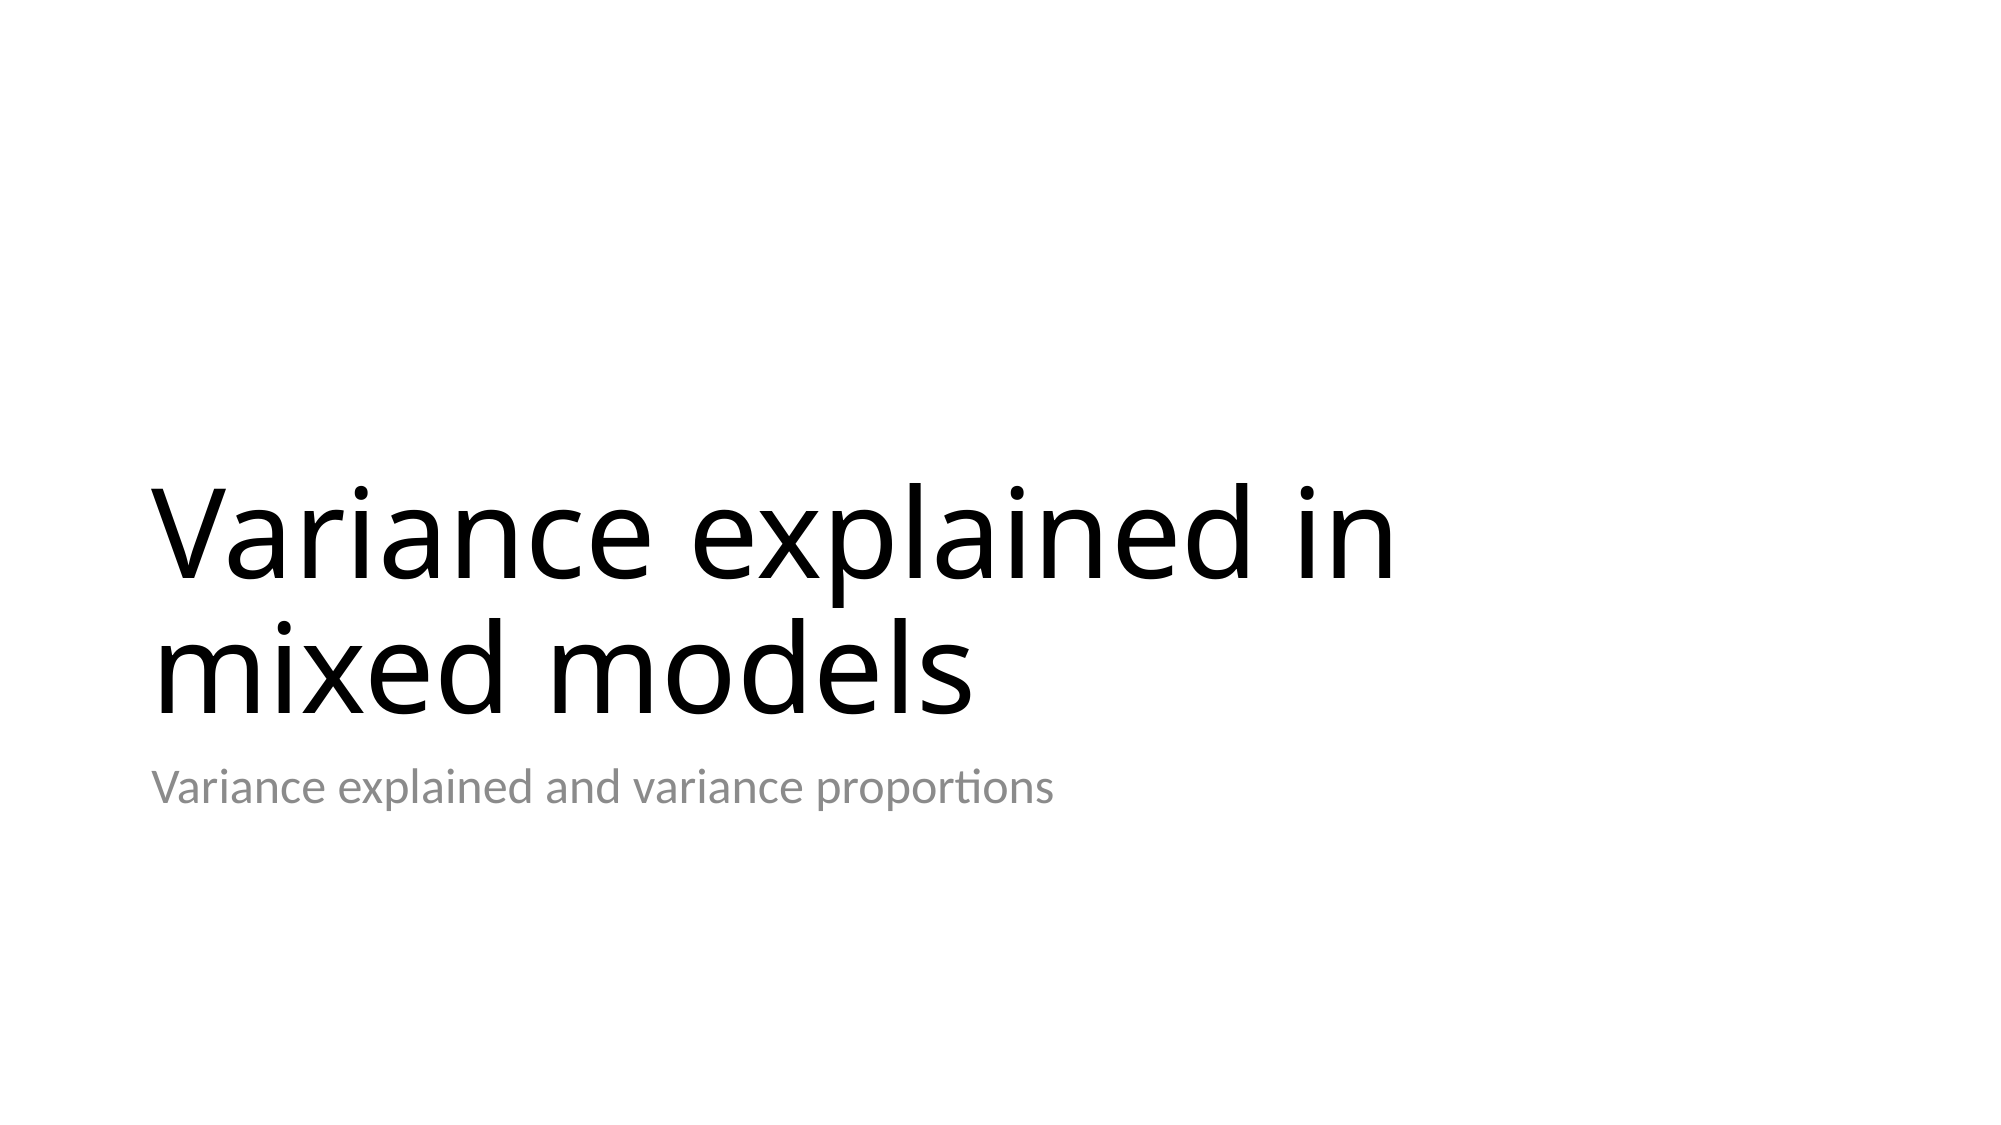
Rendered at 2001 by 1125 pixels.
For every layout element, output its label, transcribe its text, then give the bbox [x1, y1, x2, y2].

list Variance explained and variance proportions [136, 752, 1862, 999]
title Variance explained in mixed models [136, 280, 1862, 749]
